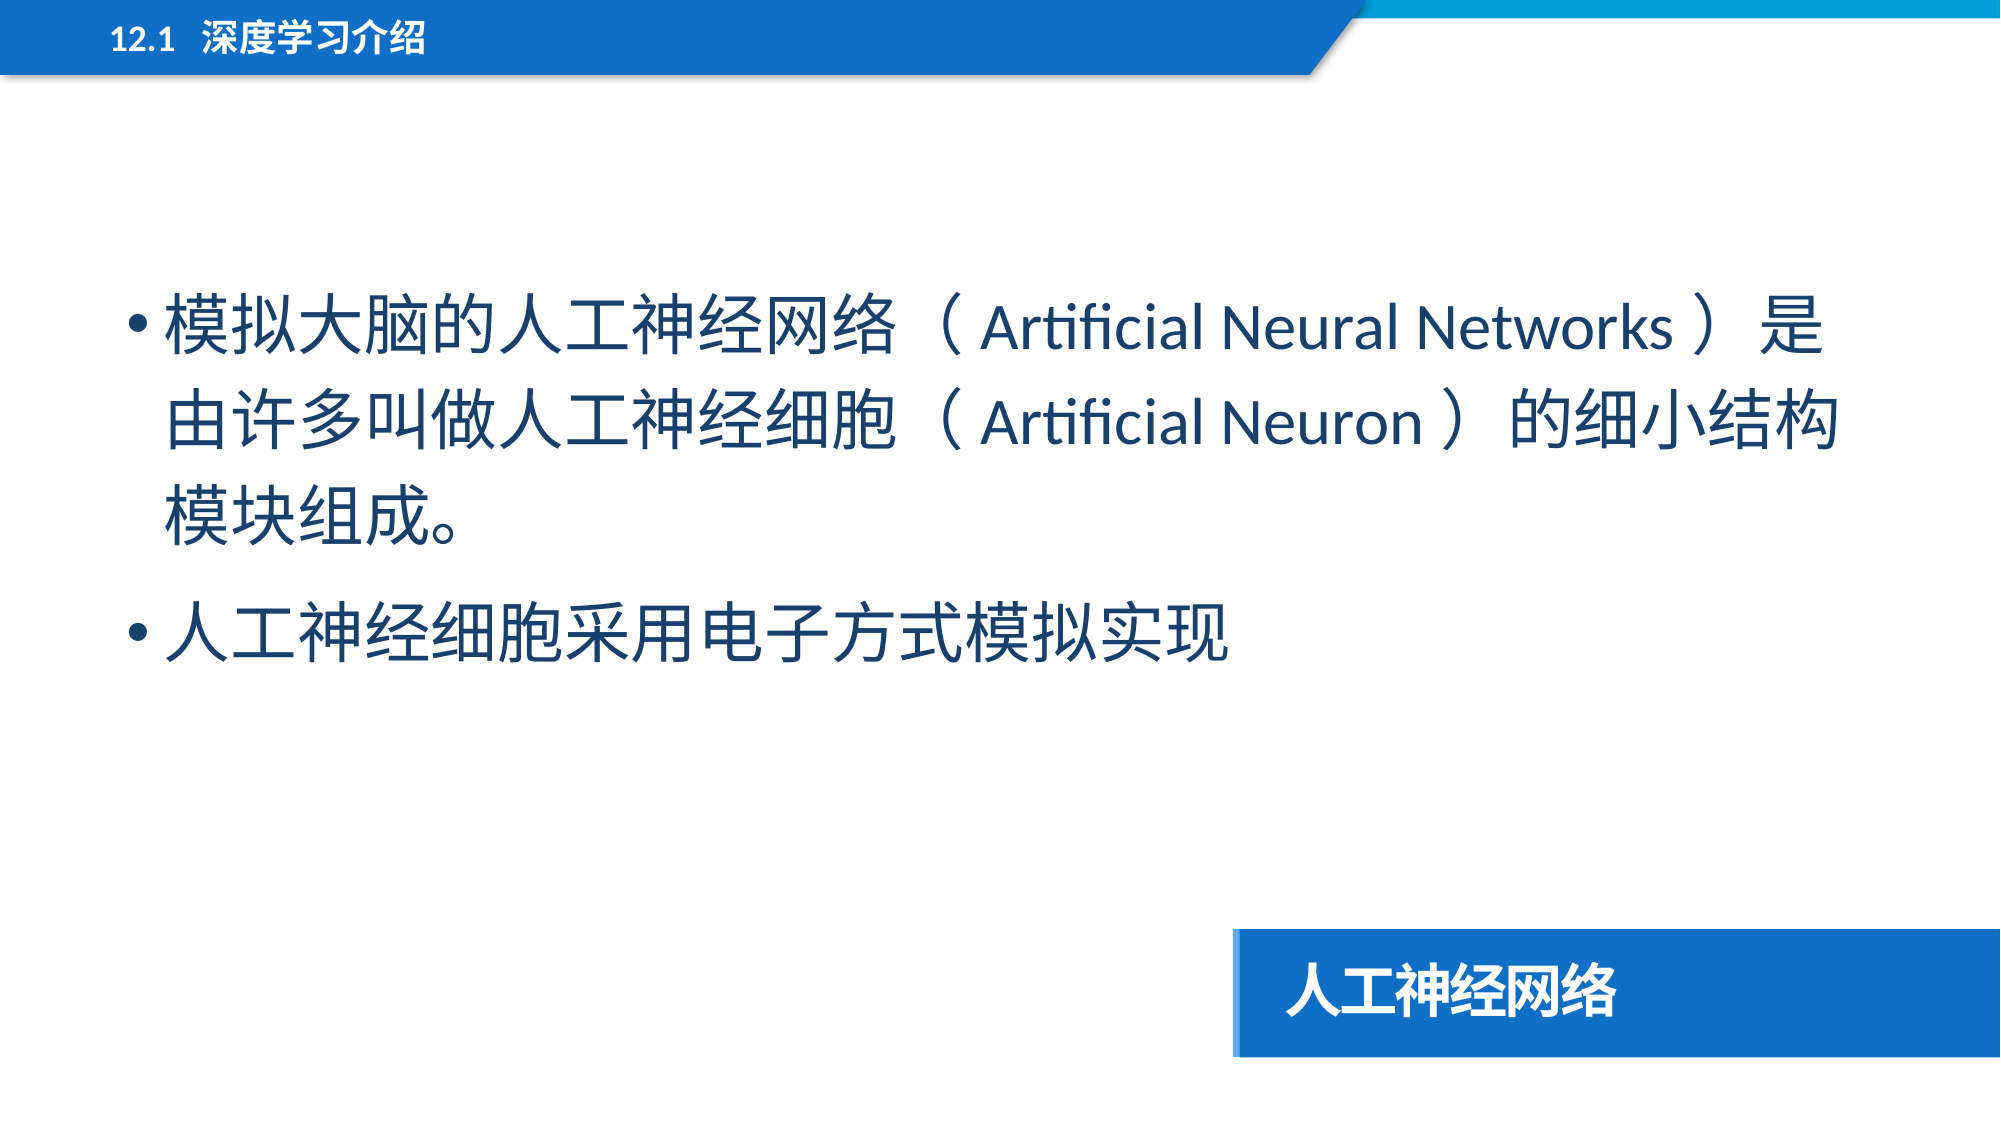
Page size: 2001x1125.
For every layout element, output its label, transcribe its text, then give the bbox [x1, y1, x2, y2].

list 12.1 深度学习介绍 [93, 11, 1138, 68]
list 模拟大脑的人工神经网络（Artificial Neural Networks）是由许多叫做人工神经细胞（Artificial Neuron）的细小结构模块组成。 人工神经细胞采用电子方式模拟实现 [111, 258, 1889, 712]
list 人工神经网络 [1239, 929, 2000, 1058]
